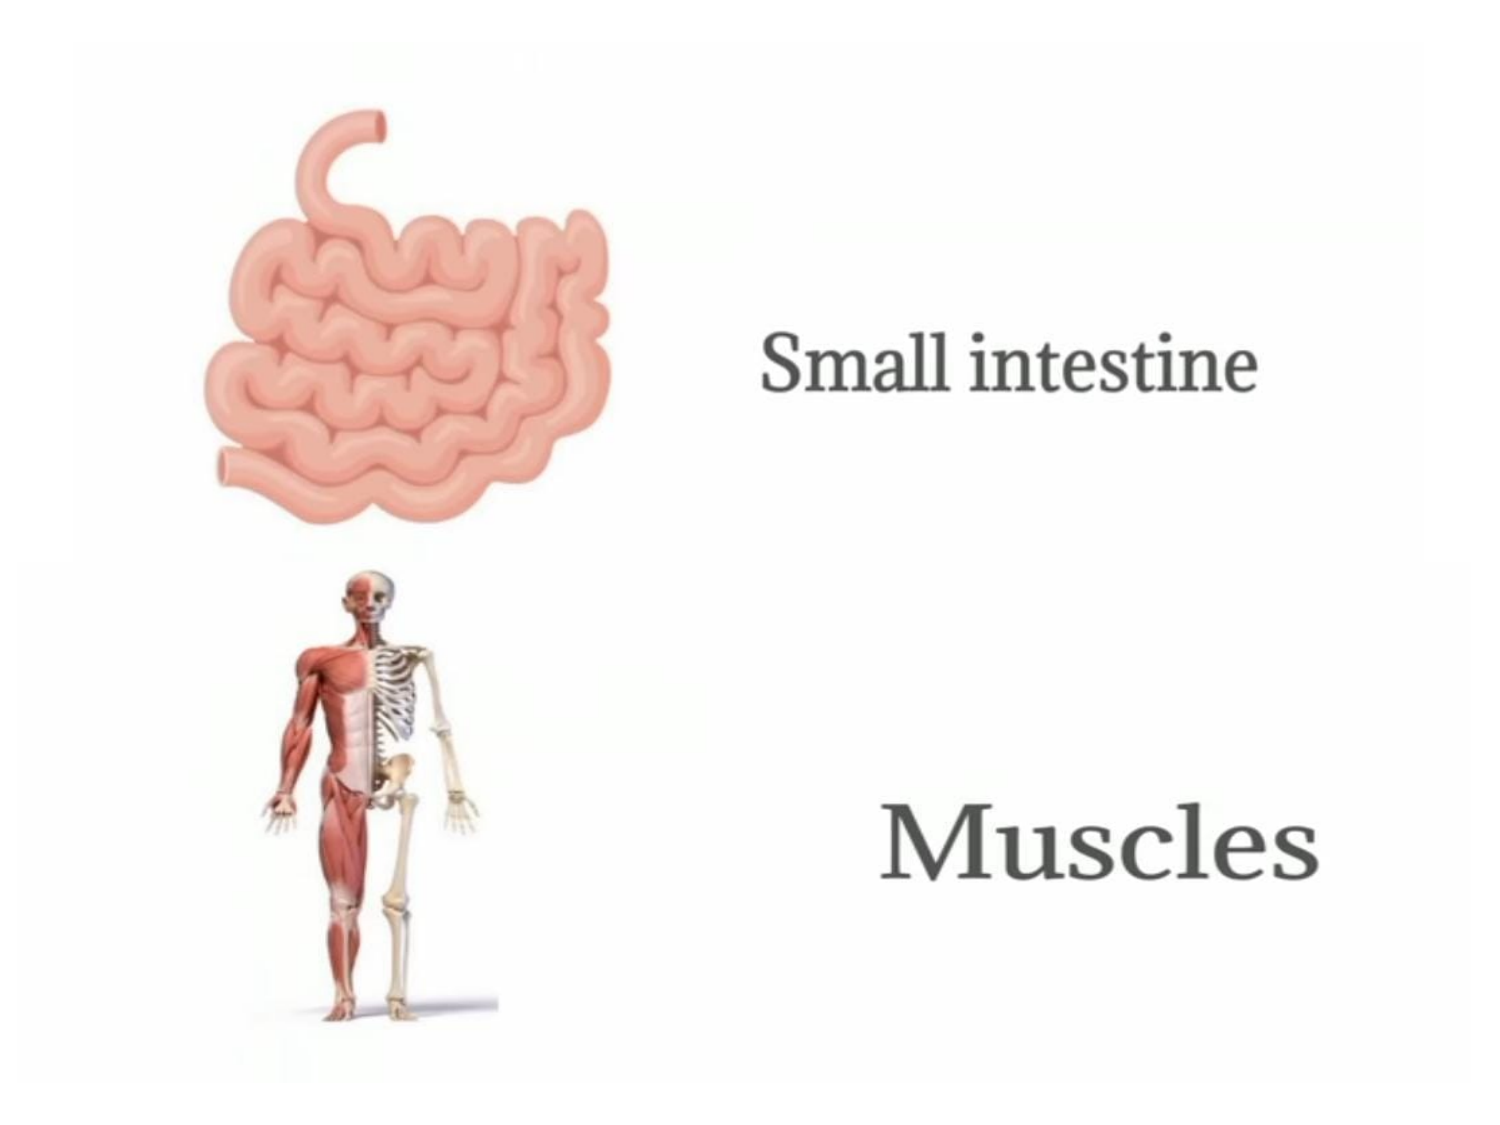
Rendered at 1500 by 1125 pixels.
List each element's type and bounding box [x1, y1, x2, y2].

picture [17, 562, 1471, 1083]
list [72, 42, 1424, 560]
